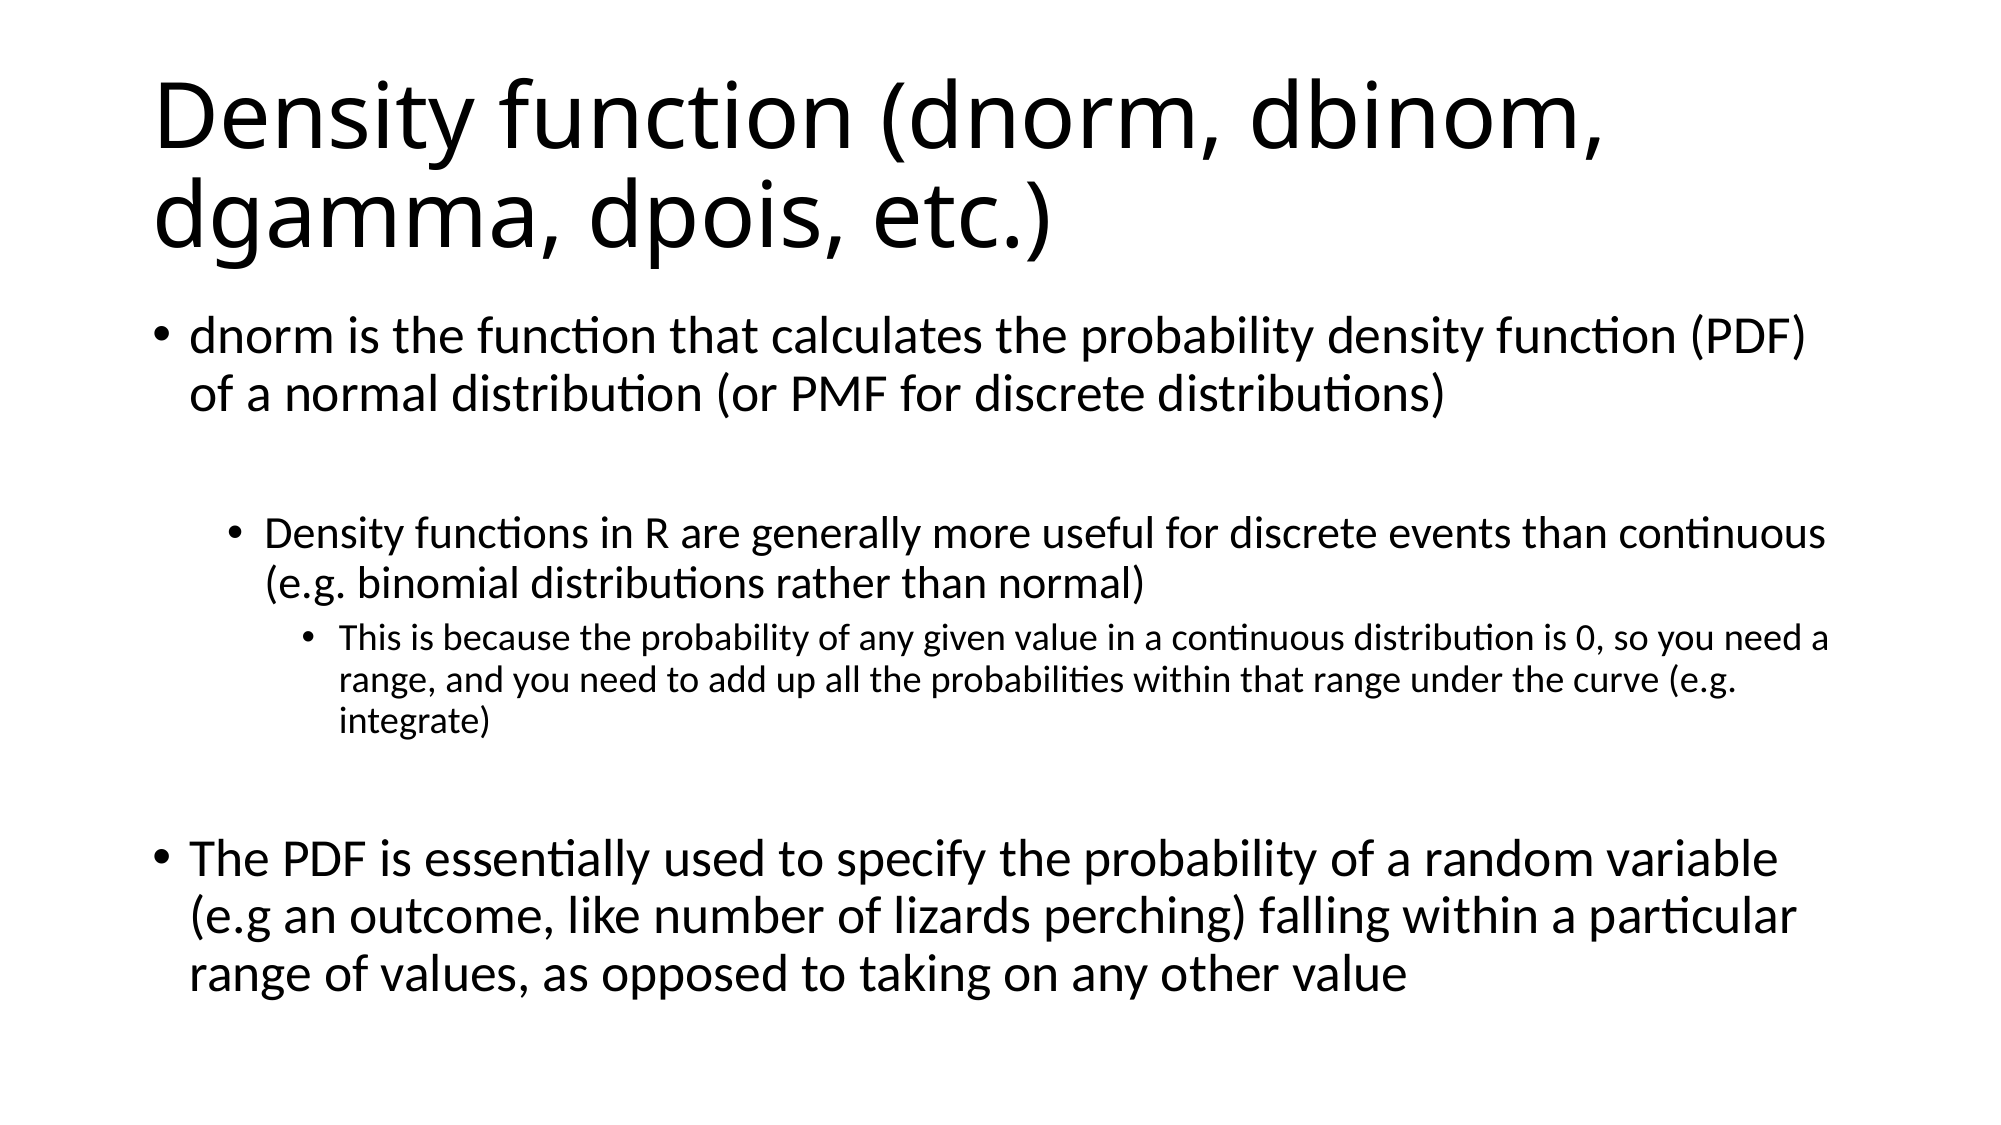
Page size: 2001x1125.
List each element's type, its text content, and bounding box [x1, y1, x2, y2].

list dnorm is the function that calculates the probability density function (PDF) of a normal distribution (or PMF for discrete distributions) Density functions in R are generally more useful for discrete events than continuous (e.g. binomial distributions rather than normal) This is because the probability of any given value in a continuous distribution is 0, so you need a range, and you need to add up all the probabilities within that range under the curve (e.g. integrate) The PDF is essentially used to specify the probability of a random variable (e.g an outcome, like number of lizards perching) falling within a particular range of values, as opposed to taking on any other value [137, 299, 1863, 1014]
title Density function (dnorm, dbinom, dgamma, dpois, etc.) [137, 59, 1863, 278]
